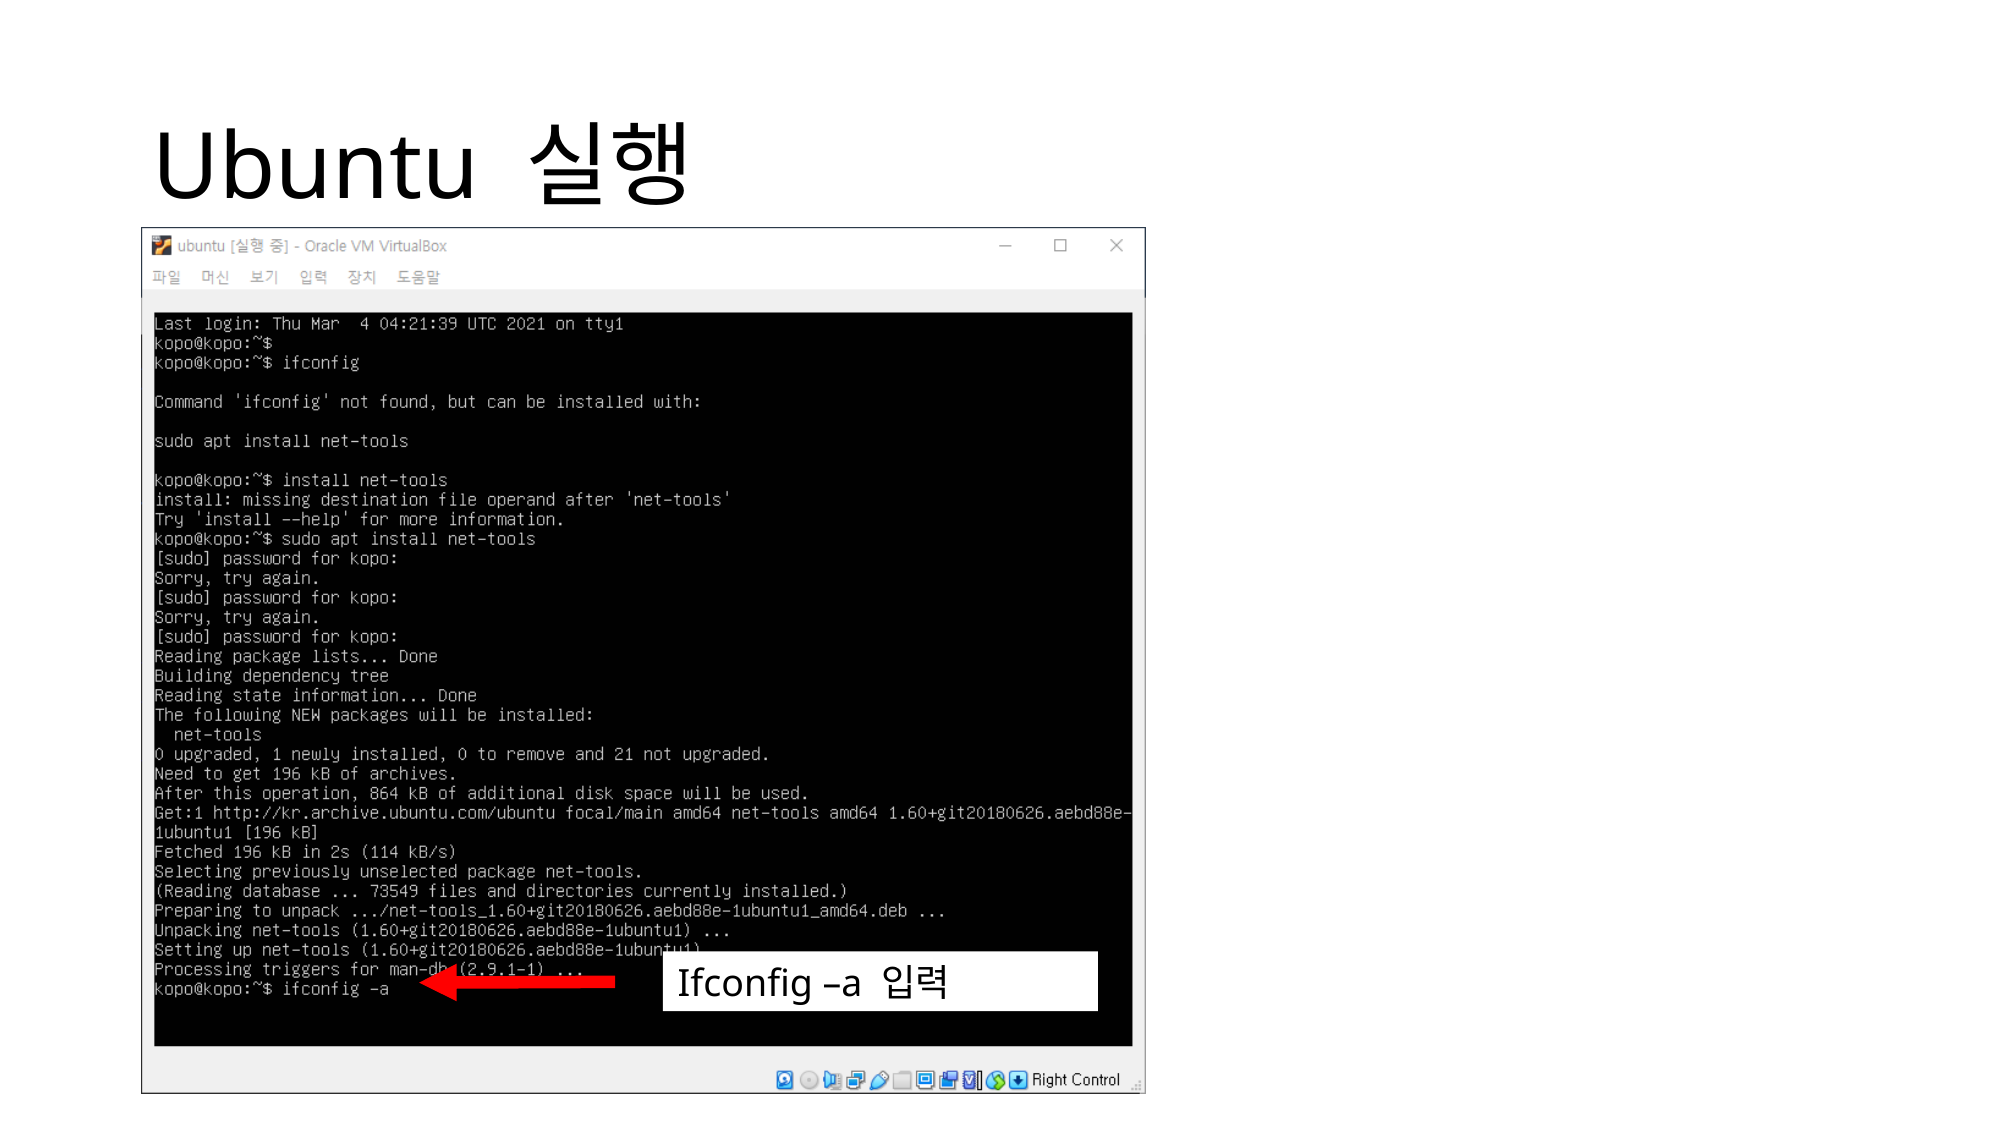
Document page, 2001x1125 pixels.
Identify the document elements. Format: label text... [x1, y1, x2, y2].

picture [141, 226, 1146, 1094]
title Ubuntu 실행 [137, 59, 1863, 278]
